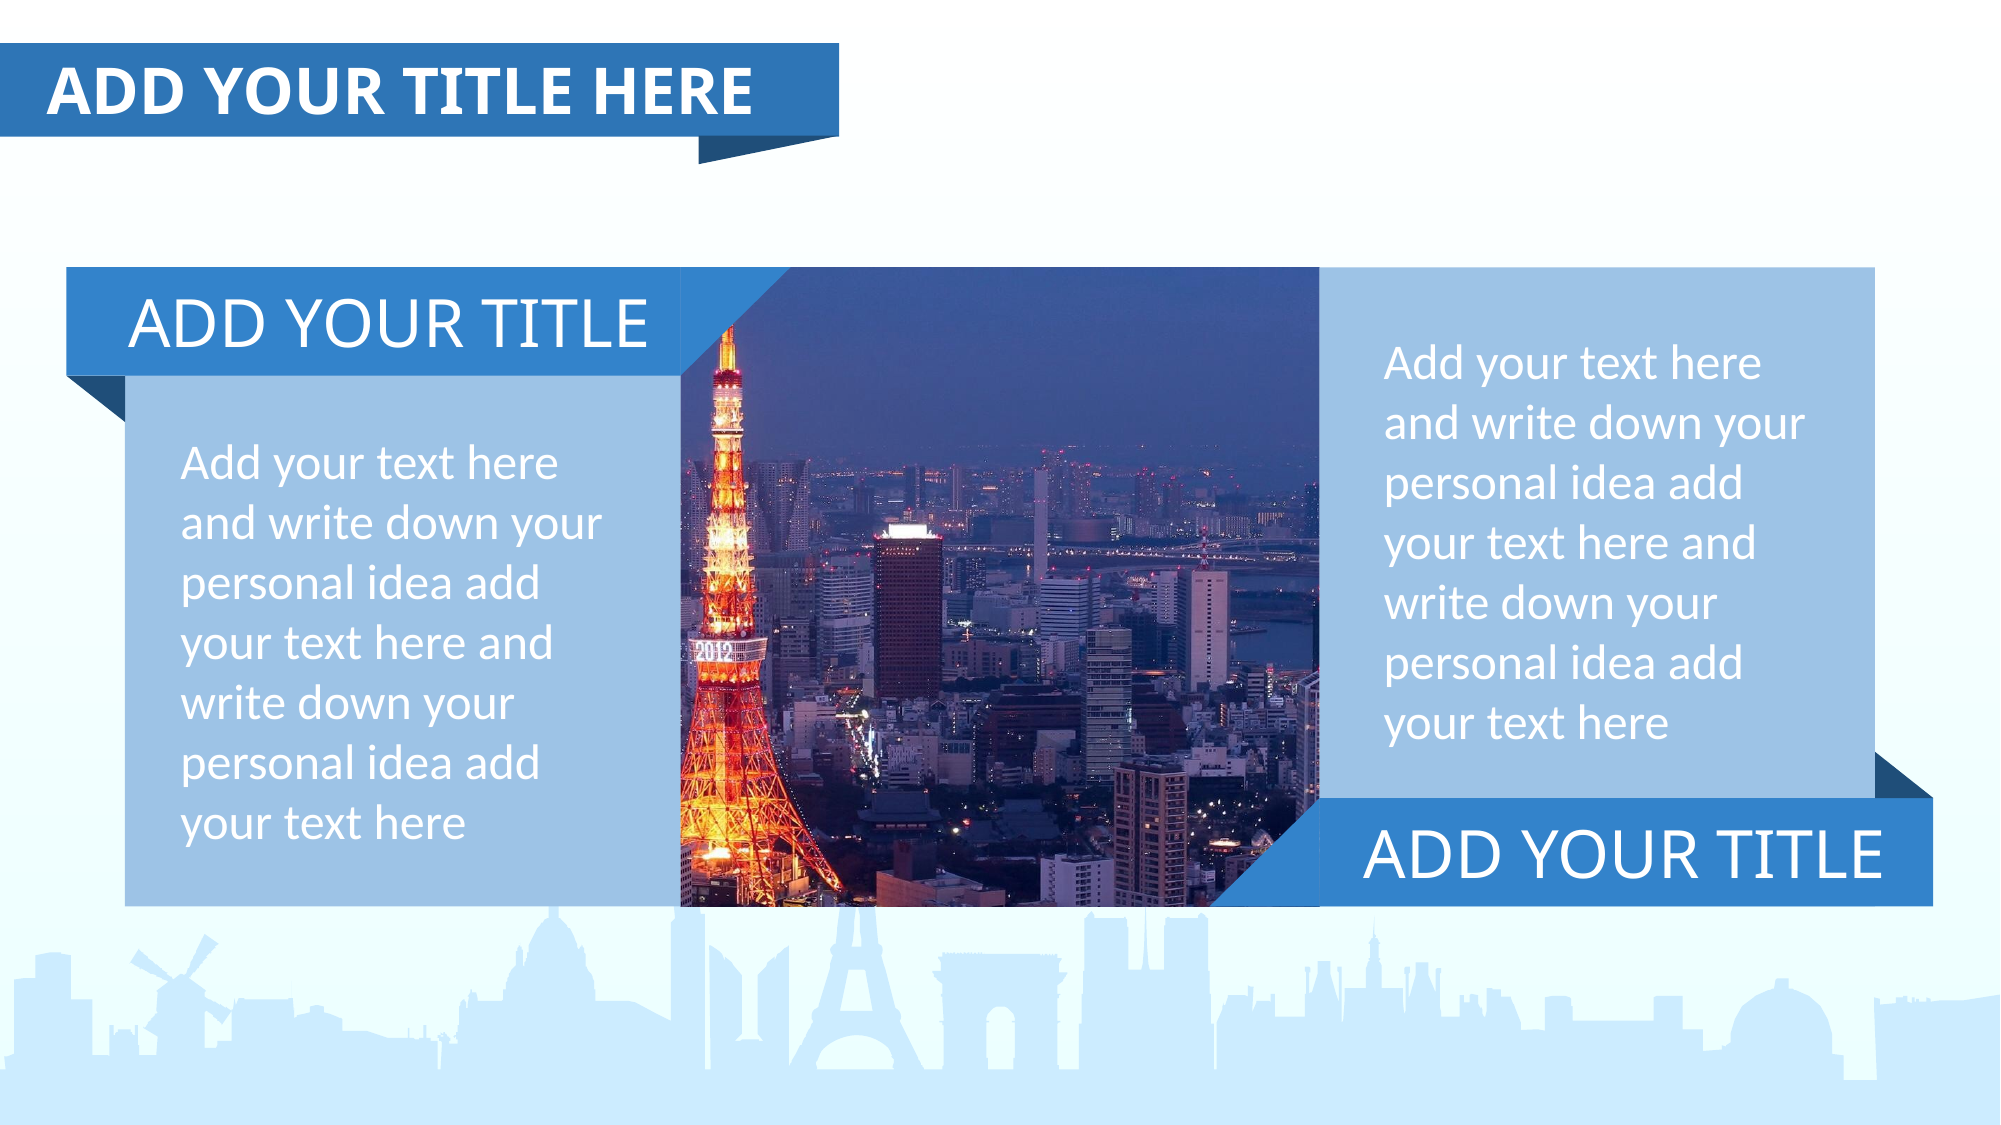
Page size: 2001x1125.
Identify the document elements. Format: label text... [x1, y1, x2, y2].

text_box [0, 42, 840, 138]
text_box [697, 134, 840, 166]
text_box [63, 374, 127, 425]
text_box ADD YOUR TITLE HERE [31, 43, 809, 136]
picture [680, 267, 1320, 907]
text_box [65, 266, 679, 377]
text_box [124, 377, 680, 734]
text_box [1319, 266, 1876, 734]
text_box Add your text here and write down your personal idea add your text here and write down your personal idea add your text here [1368, 322, 1835, 734]
text_box ADD YOUR TITLE [113, 273, 679, 369]
text_box Add your text here and write down your personal idea add your text here and write down your personal idea add your text here [165, 421, 632, 734]
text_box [0, 734, 2000, 1125]
